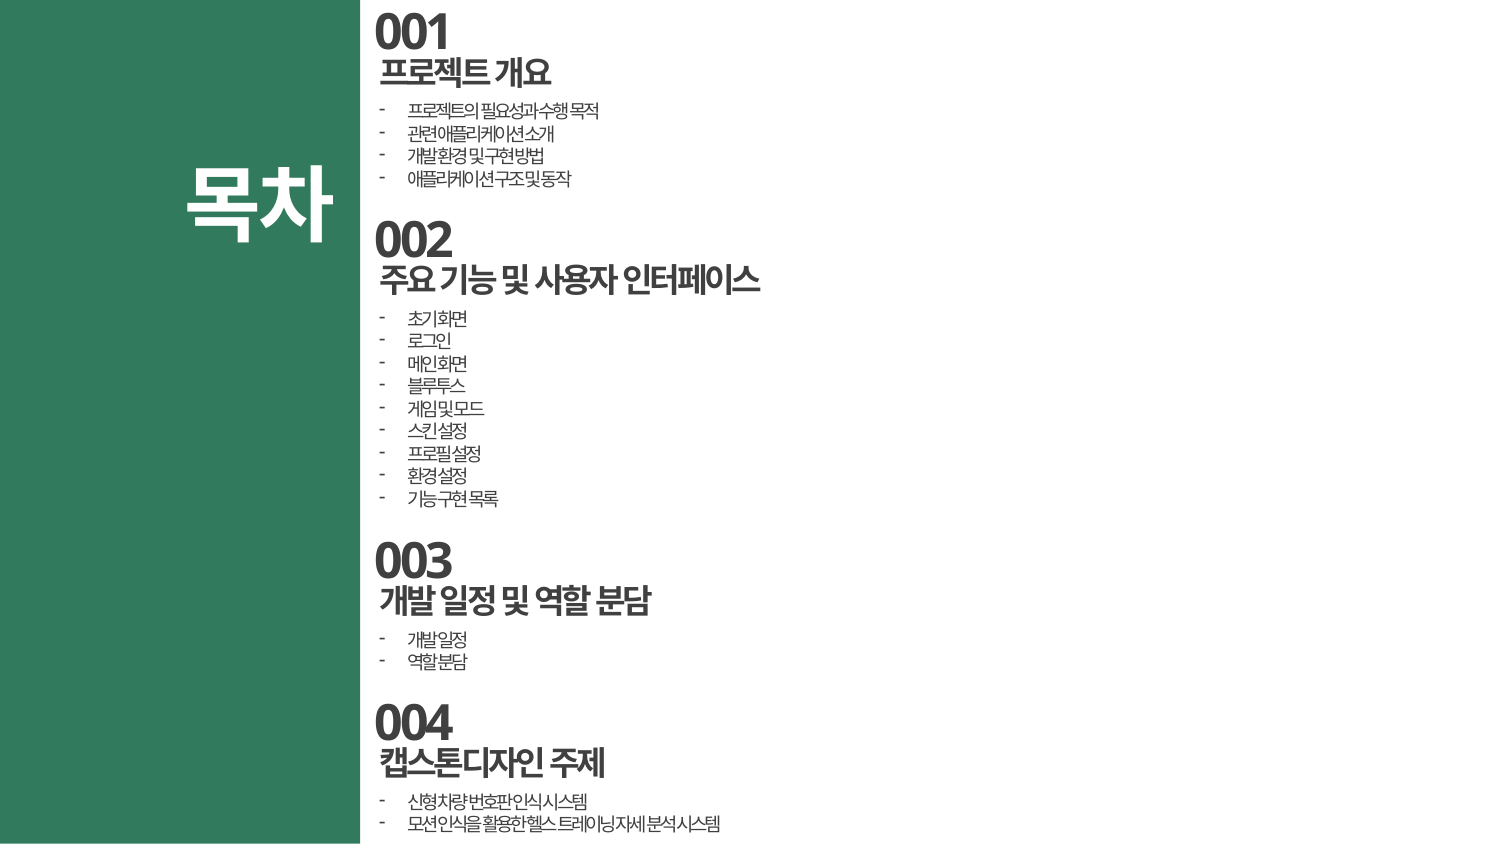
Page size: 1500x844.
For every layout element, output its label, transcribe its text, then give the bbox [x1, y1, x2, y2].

text_box 개발 일정 및 역할 분담 [364, 573, 908, 621]
text_box 개발 일정 역할 분담 [364, 621, 956, 681]
text_box 초기 화면 로그인 메인 화면 블루투스 게임 및 모드 스킨 설정 프로필 설정 환경 설정 기능 구현 목록 [364, 300, 956, 518]
text_box 캡스톤디자인 주제 [364, 735, 908, 783]
text_box 목차 [135, 144, 384, 260]
text_box 001 [360, 0, 514, 68]
text_box 004 [360, 682, 514, 758]
text_box [0, 0, 362, 844]
text_box 주요 기능 및 사용자 인터페이스 [364, 252, 908, 300]
text_box 프로젝트의 필요성과 수행 목적 관련 애플리케이션 소개 개발 환경 및 구현 방법 애플리케이션 구조 및 동작 [364, 92, 956, 198]
text_box 003 [360, 520, 514, 596]
text_box 002 [360, 199, 514, 275]
text_box 신형 차량 번호판 인식 시스템 모션 인식을 활용한 헬스 트레이닝 자세 분석 시스템 [364, 783, 956, 843]
text_box 프로젝트 개요 [364, 44, 908, 92]
